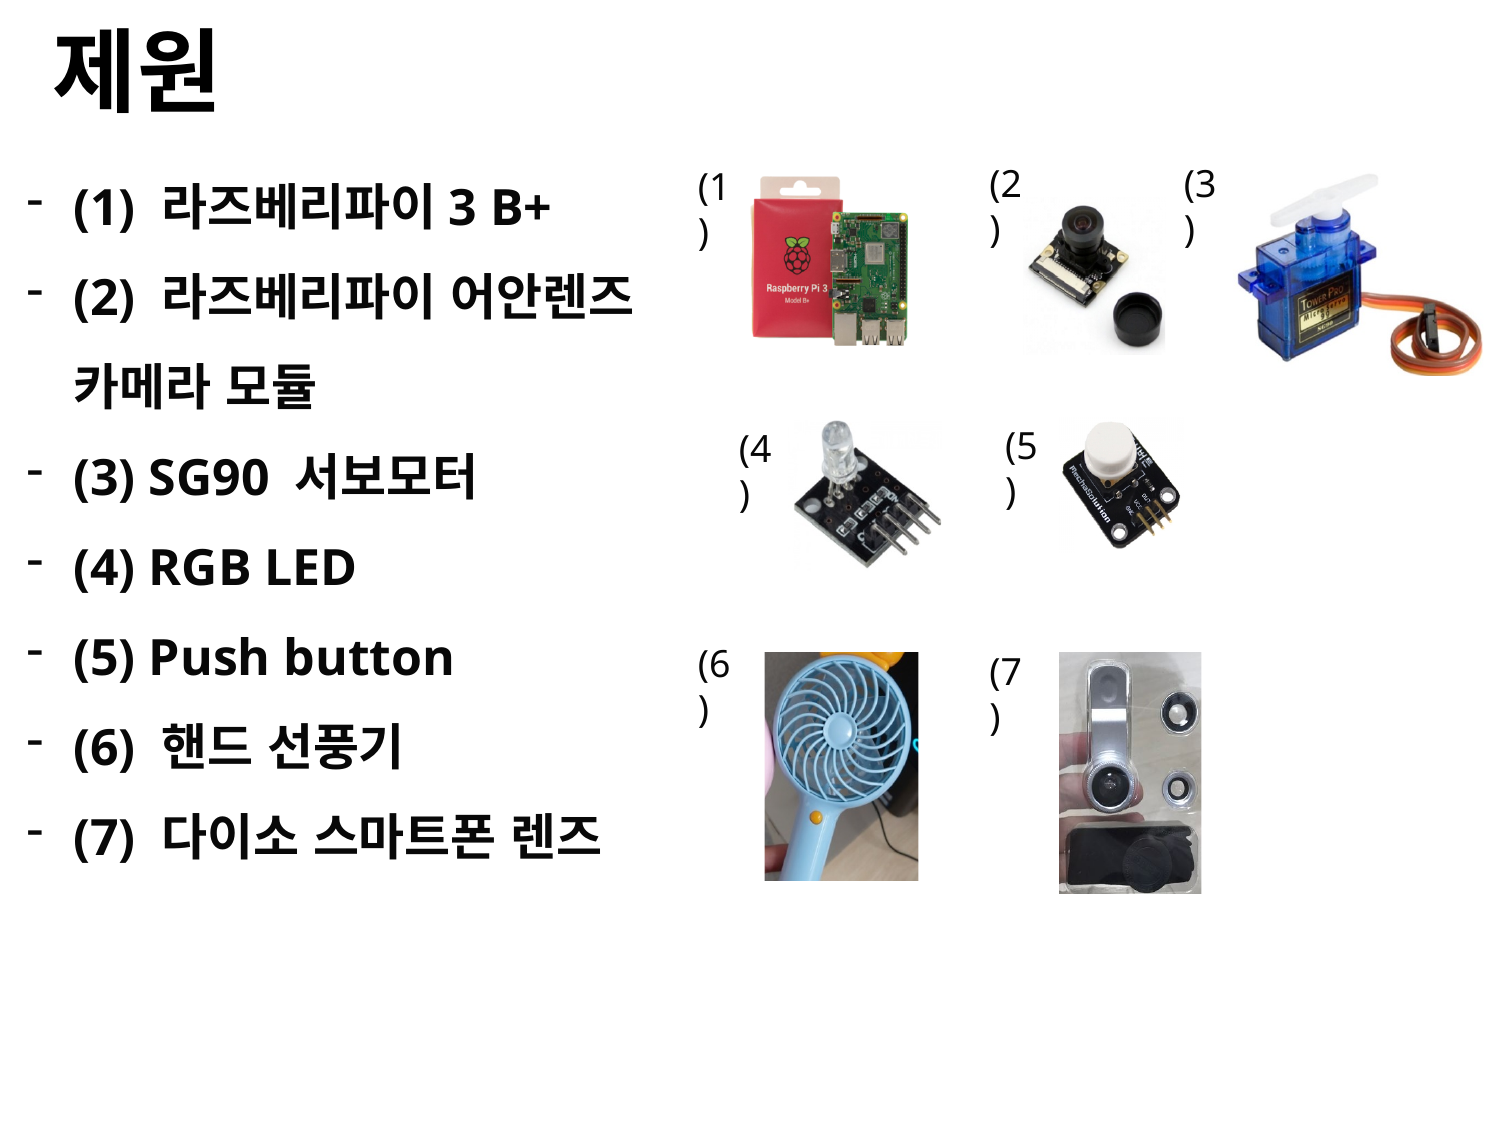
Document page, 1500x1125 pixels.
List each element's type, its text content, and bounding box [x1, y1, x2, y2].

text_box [682, 152, 1484, 895]
title 제원 [37, 0, 1500, 138]
text_box (1) 라즈베리파이3 B+ (2) 라즈베리파이 어안렌즈 카메라 모듈 (3) SG90 서보모터 (4) RGB LED (5) Push button (6) 핸드 선풍기 (7) 다이소 스마트폰 렌즈 [11, 137, 686, 873]
